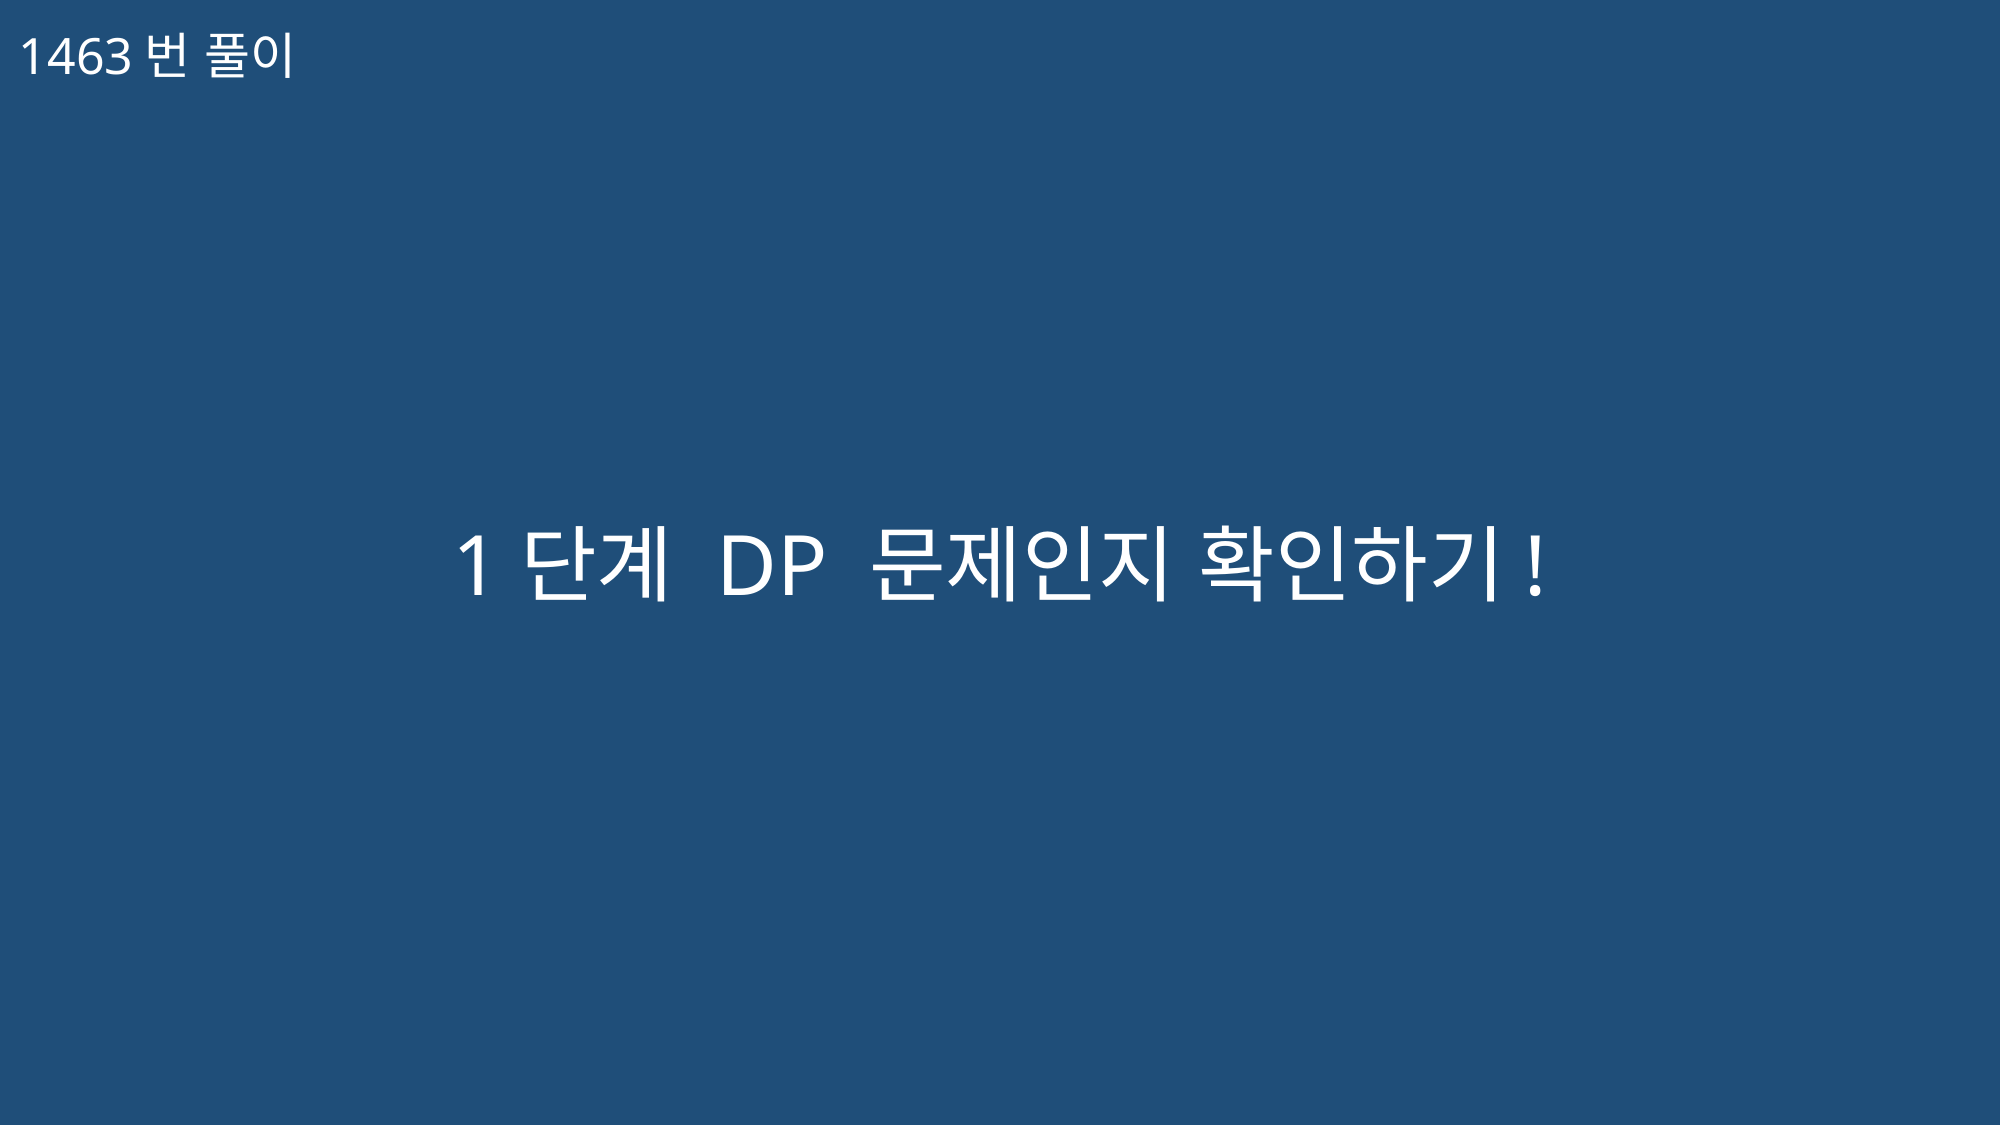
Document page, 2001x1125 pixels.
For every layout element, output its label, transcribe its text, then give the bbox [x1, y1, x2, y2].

text_box 1463번 풀이 [4, 17, 312, 92]
text_box 1단계 DP 문제인지 확인하기! [438, 504, 1562, 620]
